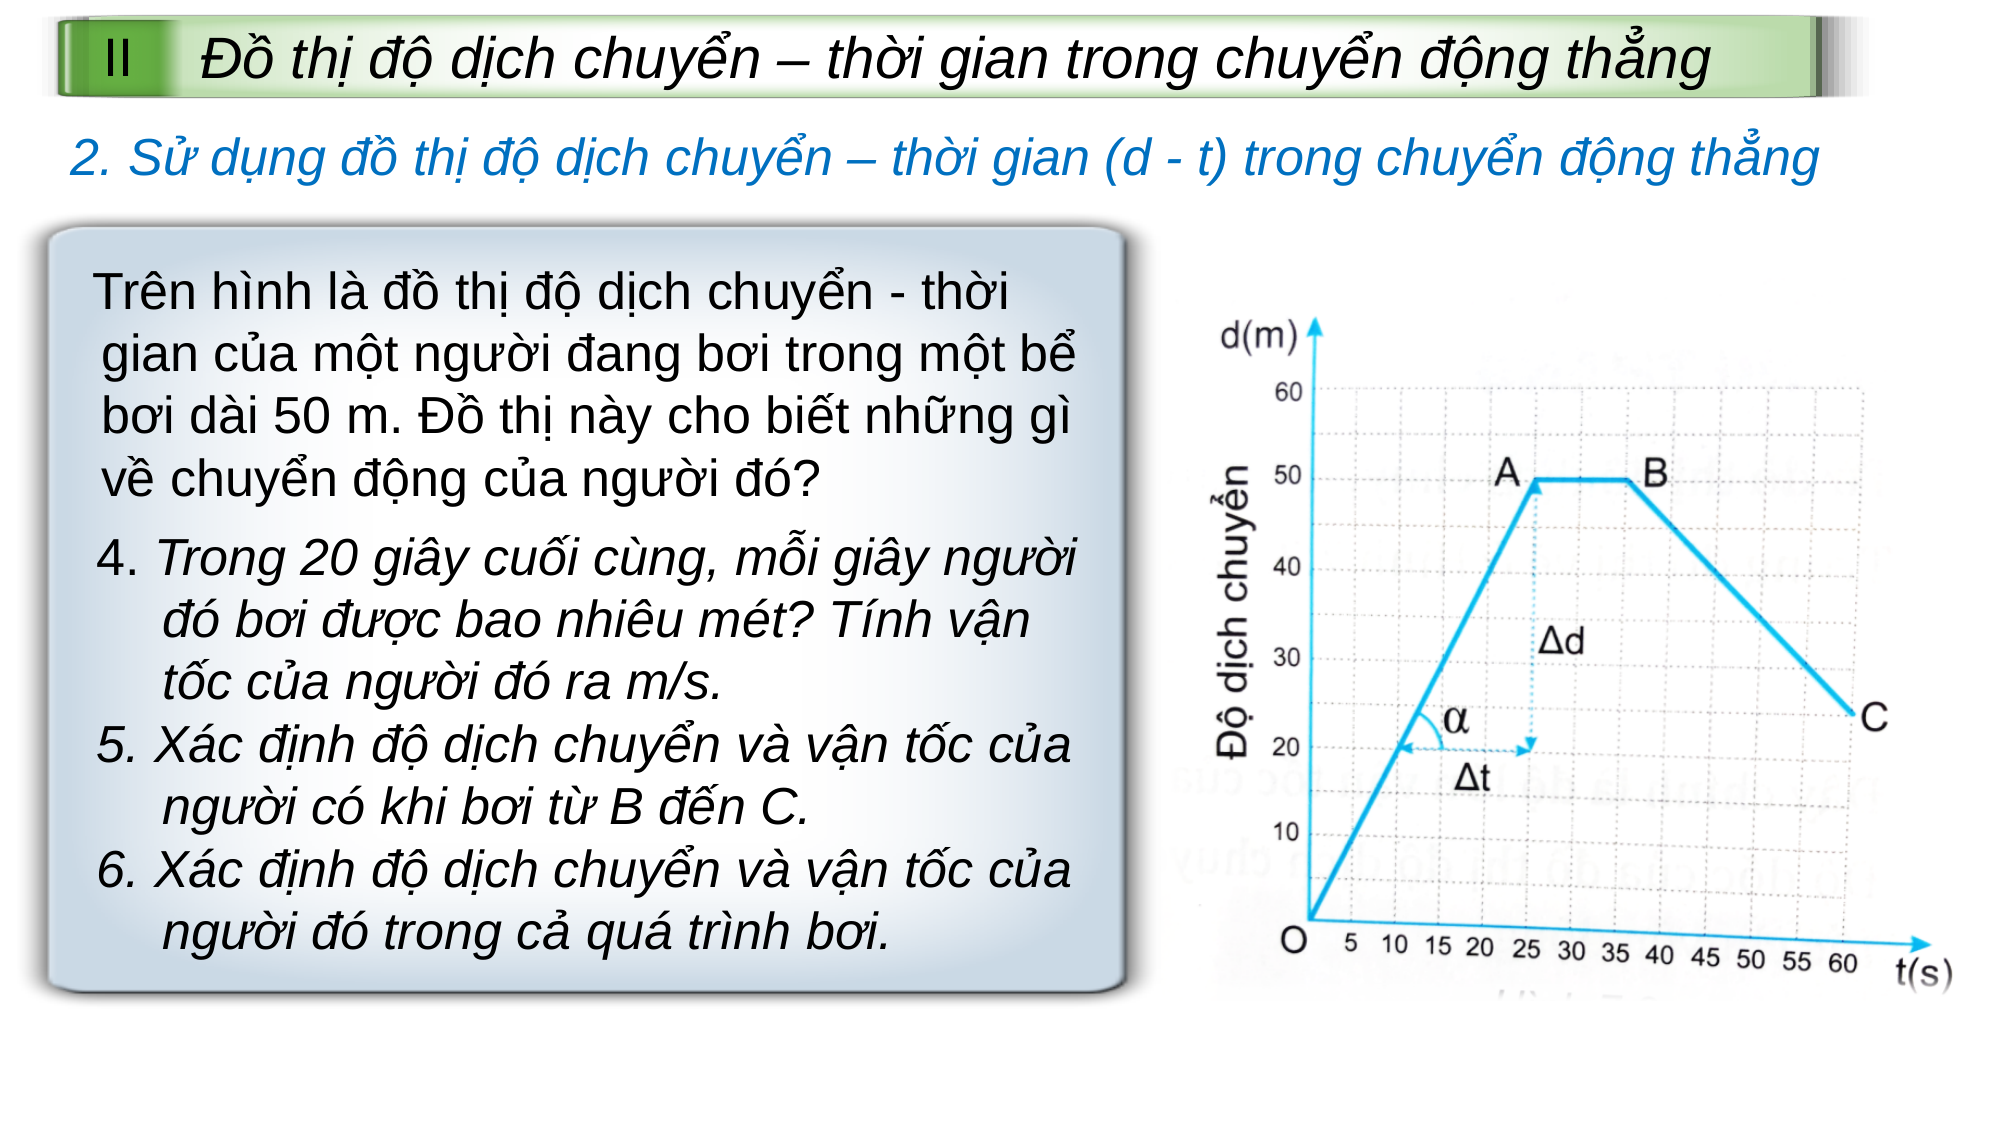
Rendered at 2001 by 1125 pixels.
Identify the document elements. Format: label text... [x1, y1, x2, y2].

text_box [0, 10, 1875, 100]
picture [1190, 230, 1950, 1049]
text_box 2. Sử dụng đồ thị độ dịch chuyển – thời gian (d - t) trong chuyển động thẳng [55, 116, 1894, 194]
picture [17, 212, 1161, 1009]
